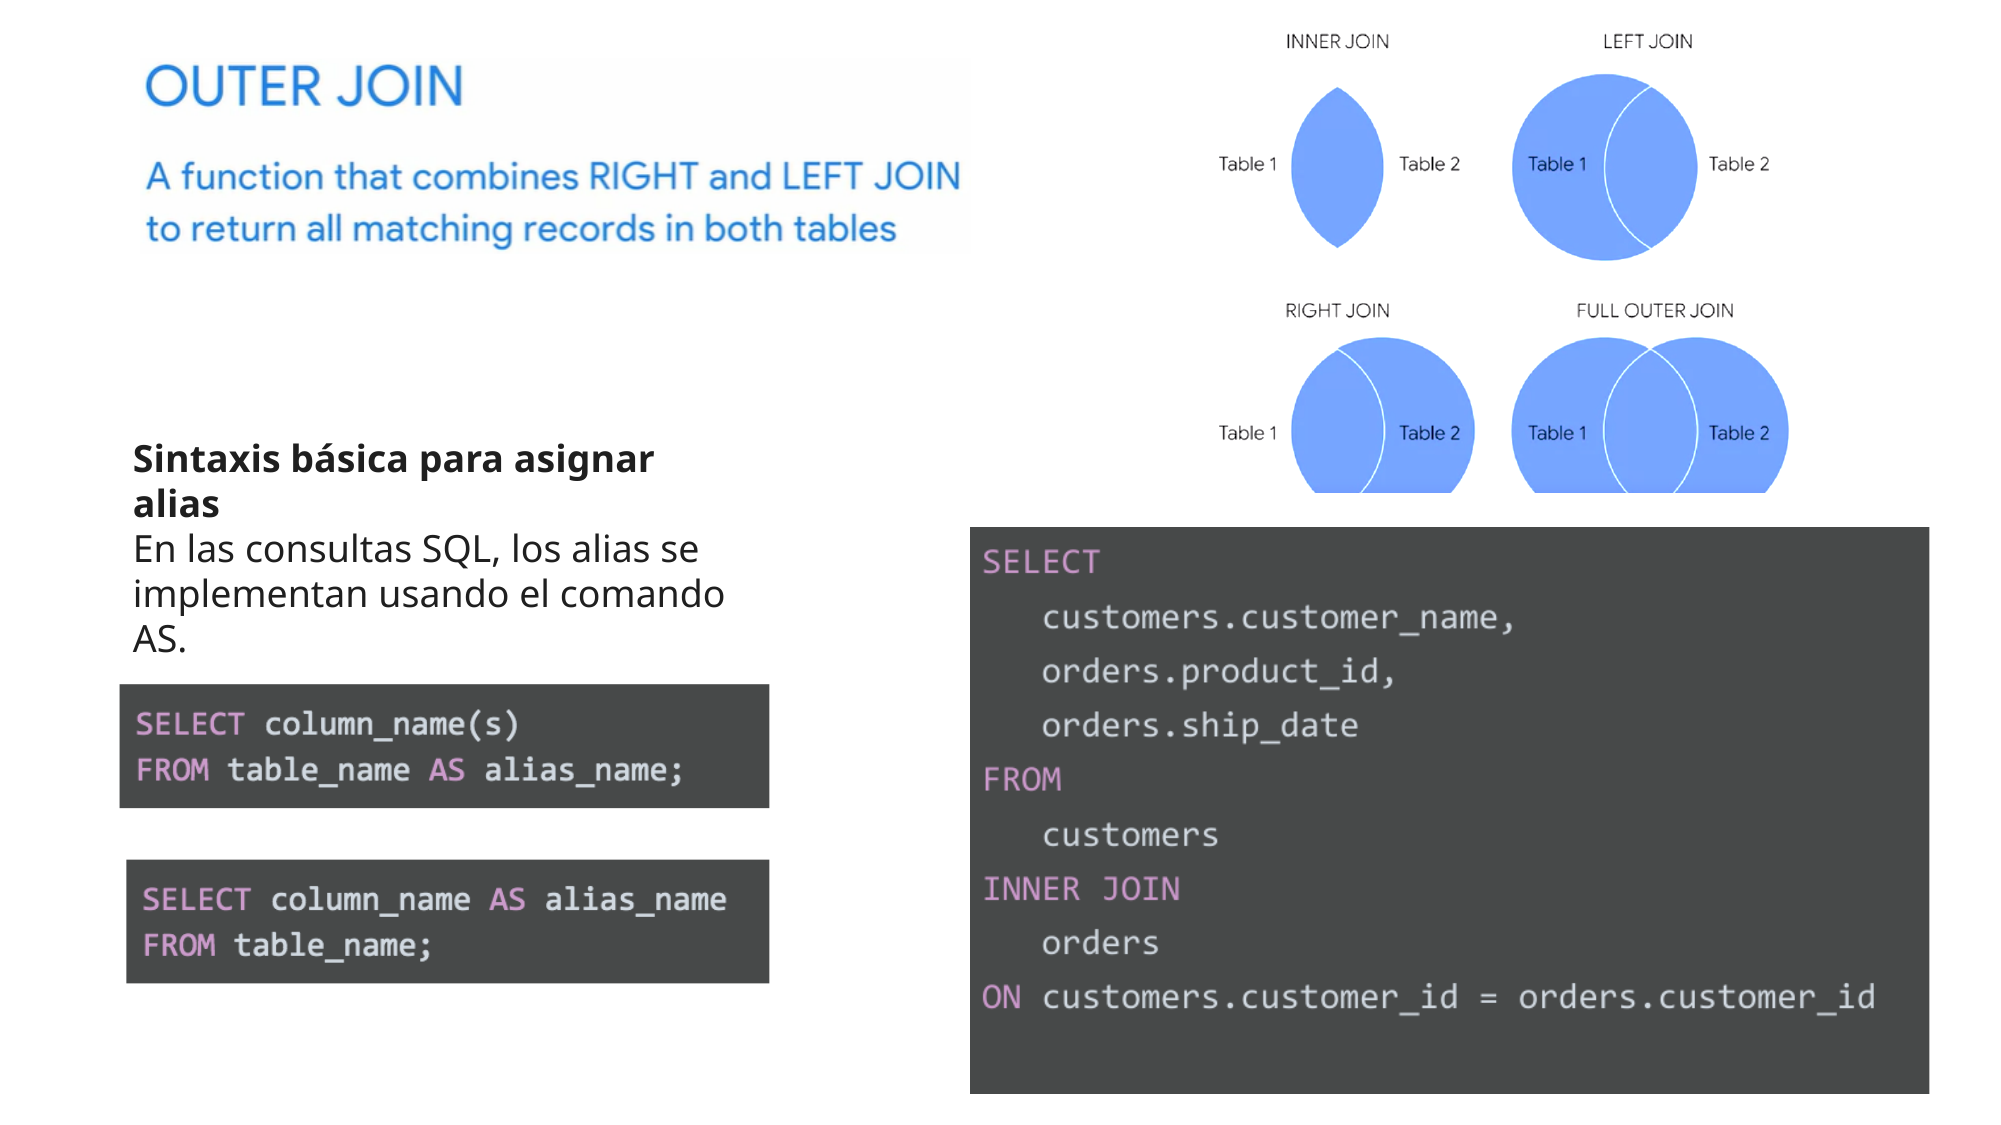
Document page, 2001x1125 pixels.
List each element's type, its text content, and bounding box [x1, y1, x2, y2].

picture [1186, 0, 1808, 493]
picture [140, 58, 971, 254]
text_box Sintaxis básica para asignar alias En las consultas SQL, los alias se implementan usando el comando AS. [118, 427, 758, 659]
picture [106, 846, 770, 988]
picture [106, 659, 770, 838]
picture [970, 527, 1930, 1094]
